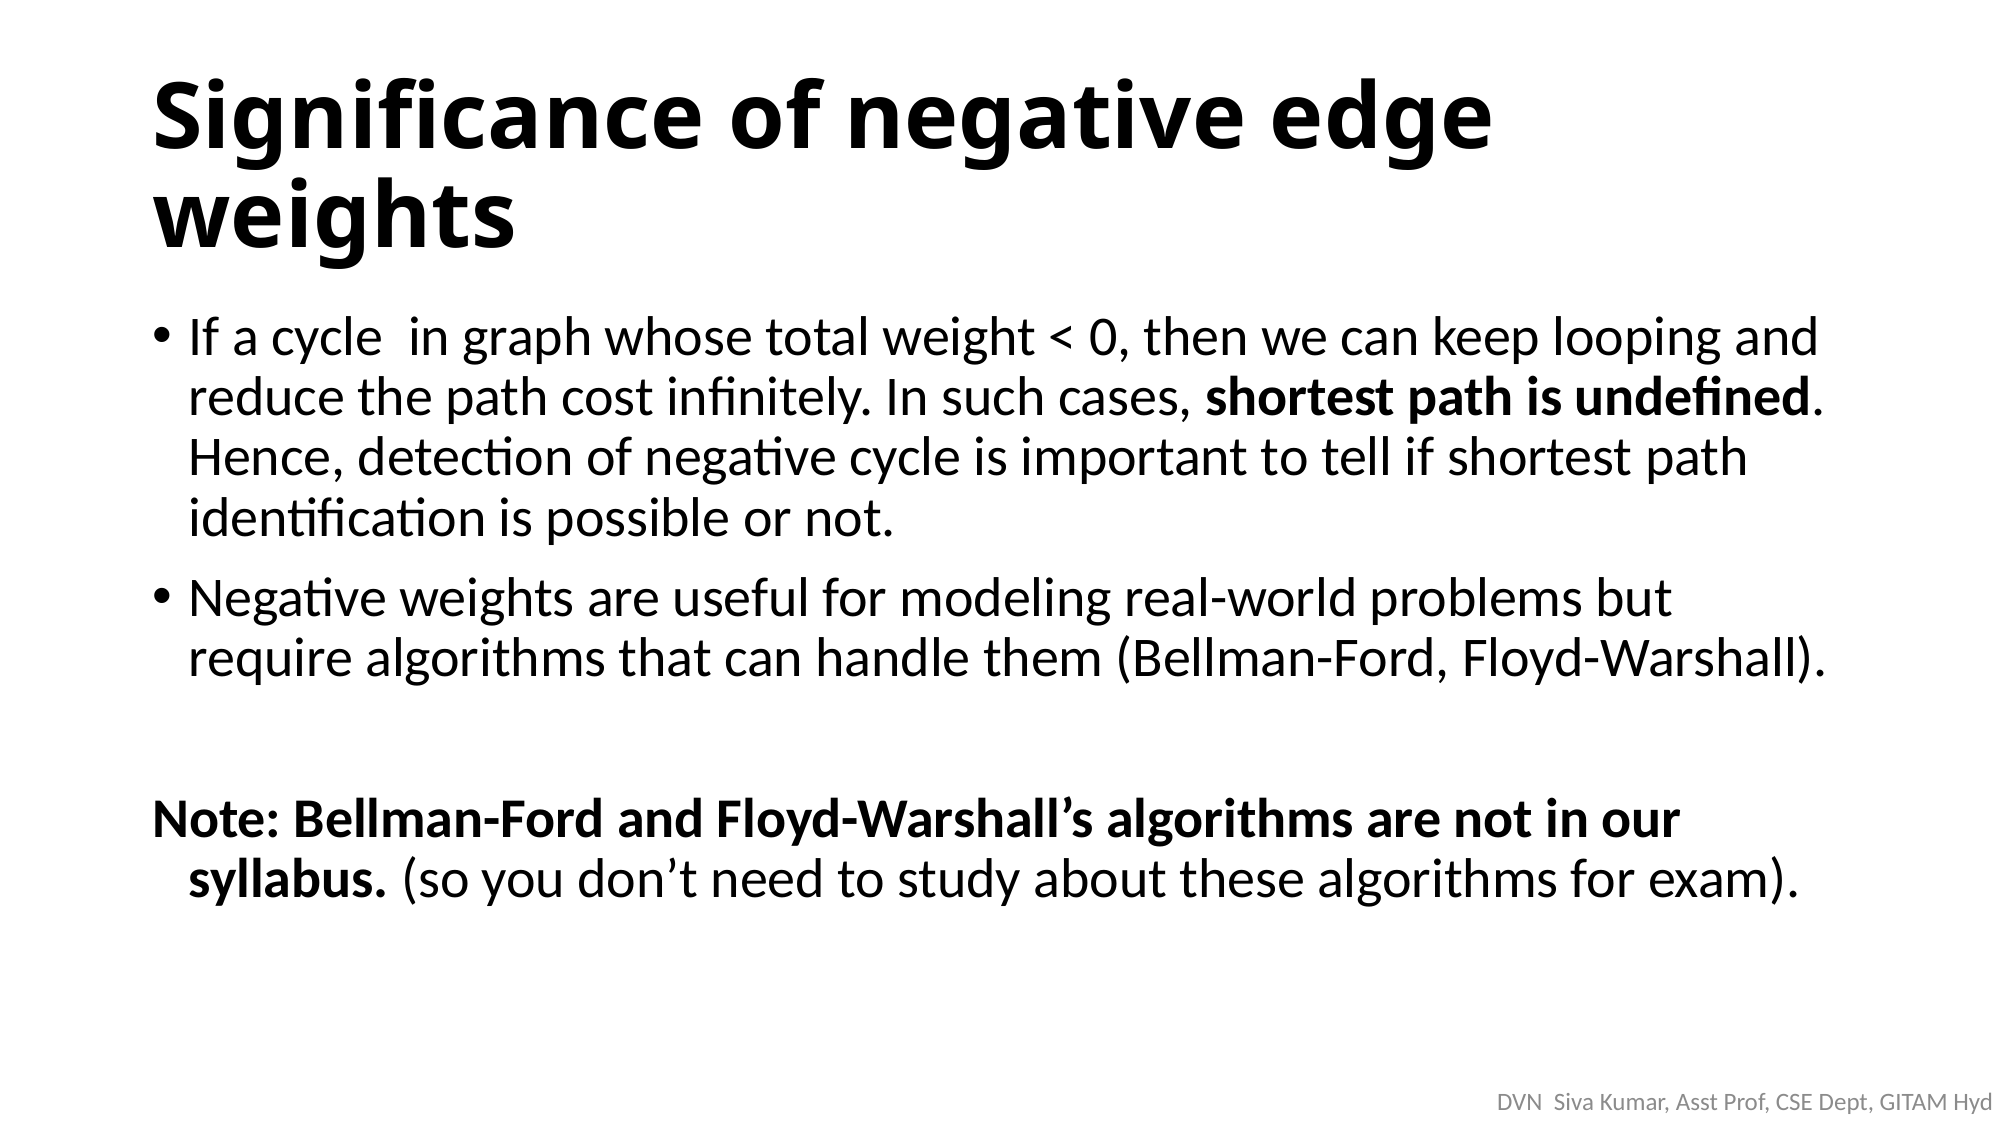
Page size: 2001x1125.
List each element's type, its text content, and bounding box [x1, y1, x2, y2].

title Significance of negative edge weights [137, 59, 1863, 278]
list If a cycle in graph whose total weight < 0, then we can keep looping and reduce the path cost infinitely. In such cases, shortest path is undefined. Hence, detection of negative cycle is important to tell if shortest path identification is possible or not. Negative weights are useful for modeling real-world problems but require algorithms that can handle them (Bellman-Ford, Floyd-Warshall). Note: Bellman-Ford and Floyd-Warshall’s algorithms are not in our syllabus. (so you don’t need to study about these algorithms for exam). [137, 299, 1863, 1014]
footer DVN Siva Kumar, Asst Prof, CSE Dept, GITAM Hyd [1408, 1070, 2000, 1125]
